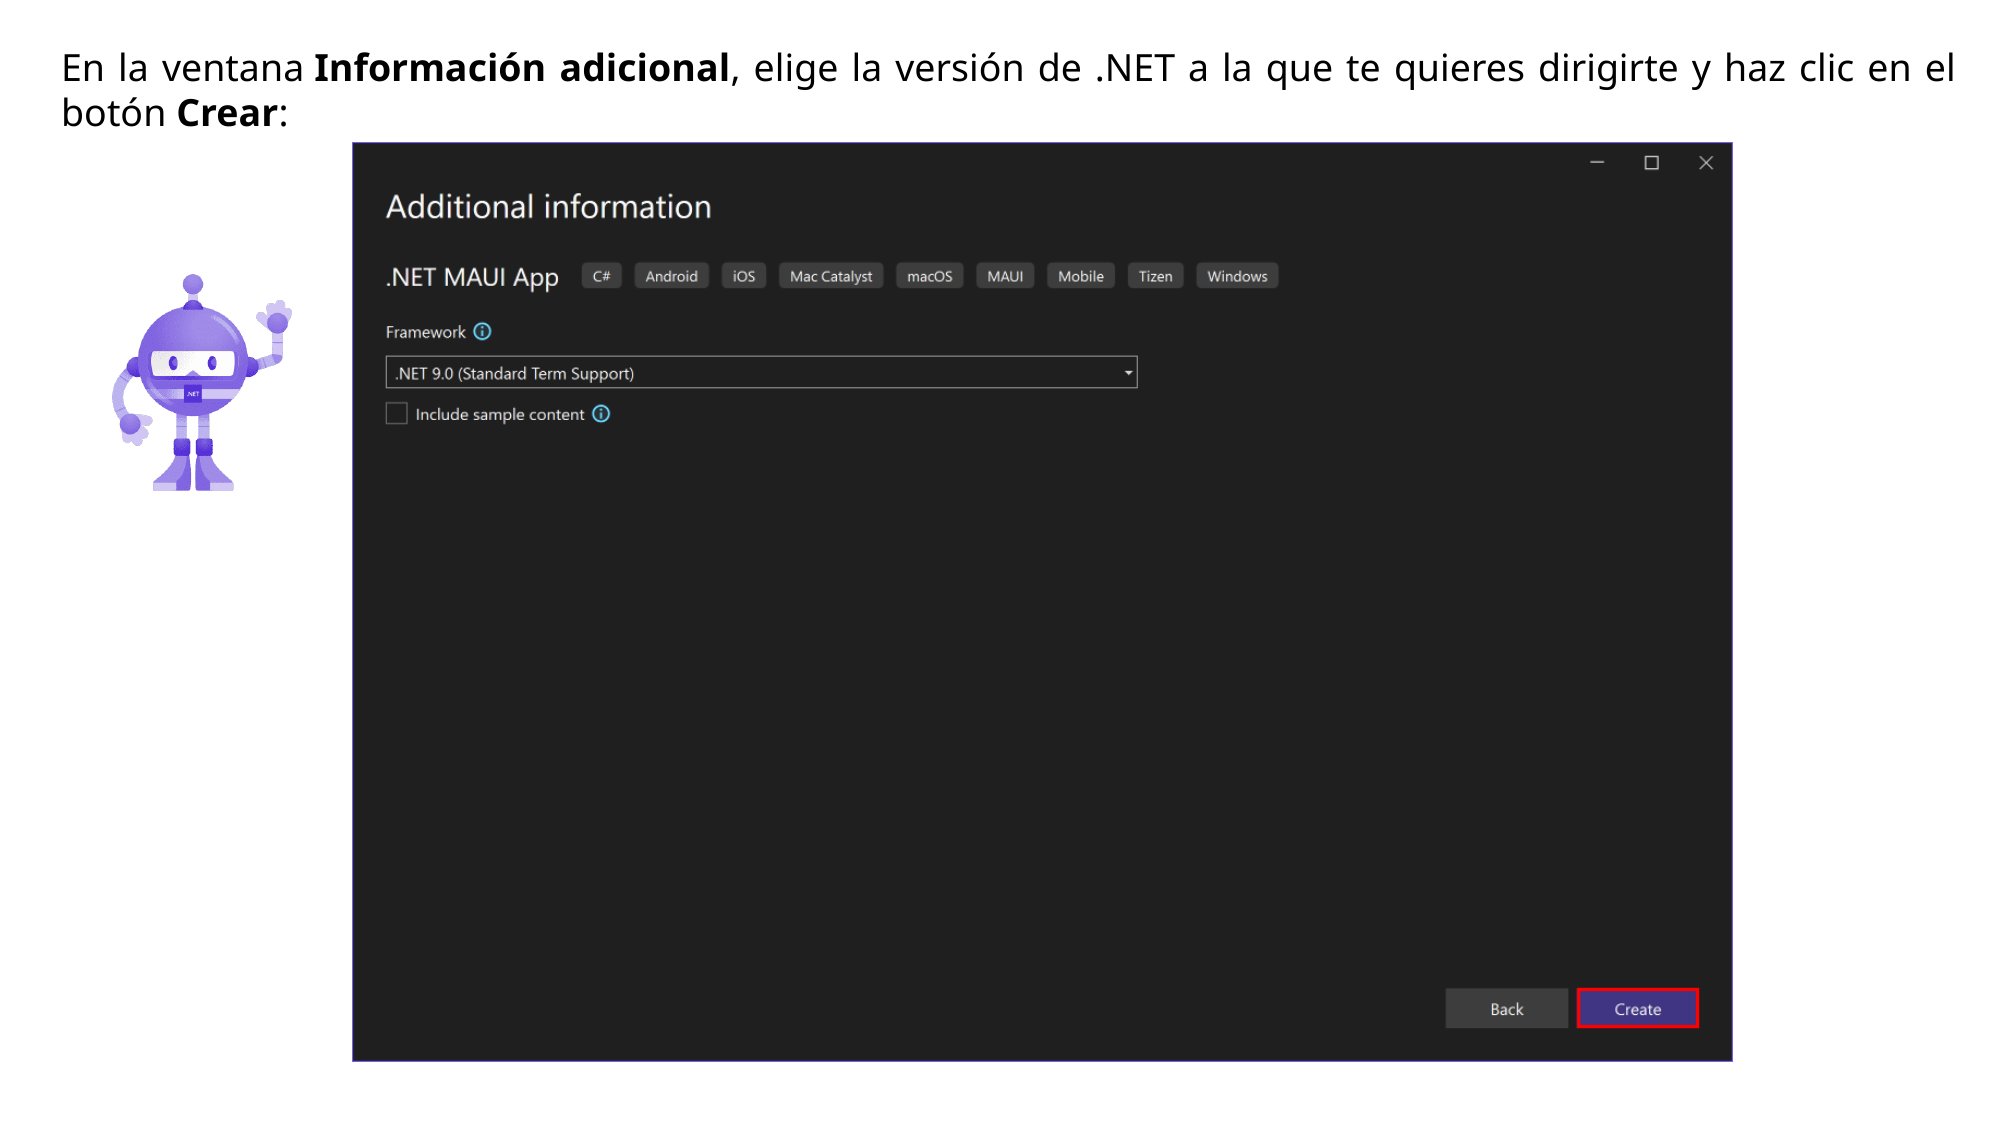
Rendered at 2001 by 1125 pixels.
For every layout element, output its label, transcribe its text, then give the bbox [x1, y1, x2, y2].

picture [112, 274, 292, 491]
text_box En la ventana Información adicional, elige la versión de .NET a la que te quieres dirigirte y haz clic en el botón Crear: [46, 36, 1973, 141]
picture [351, 142, 1733, 1062]
